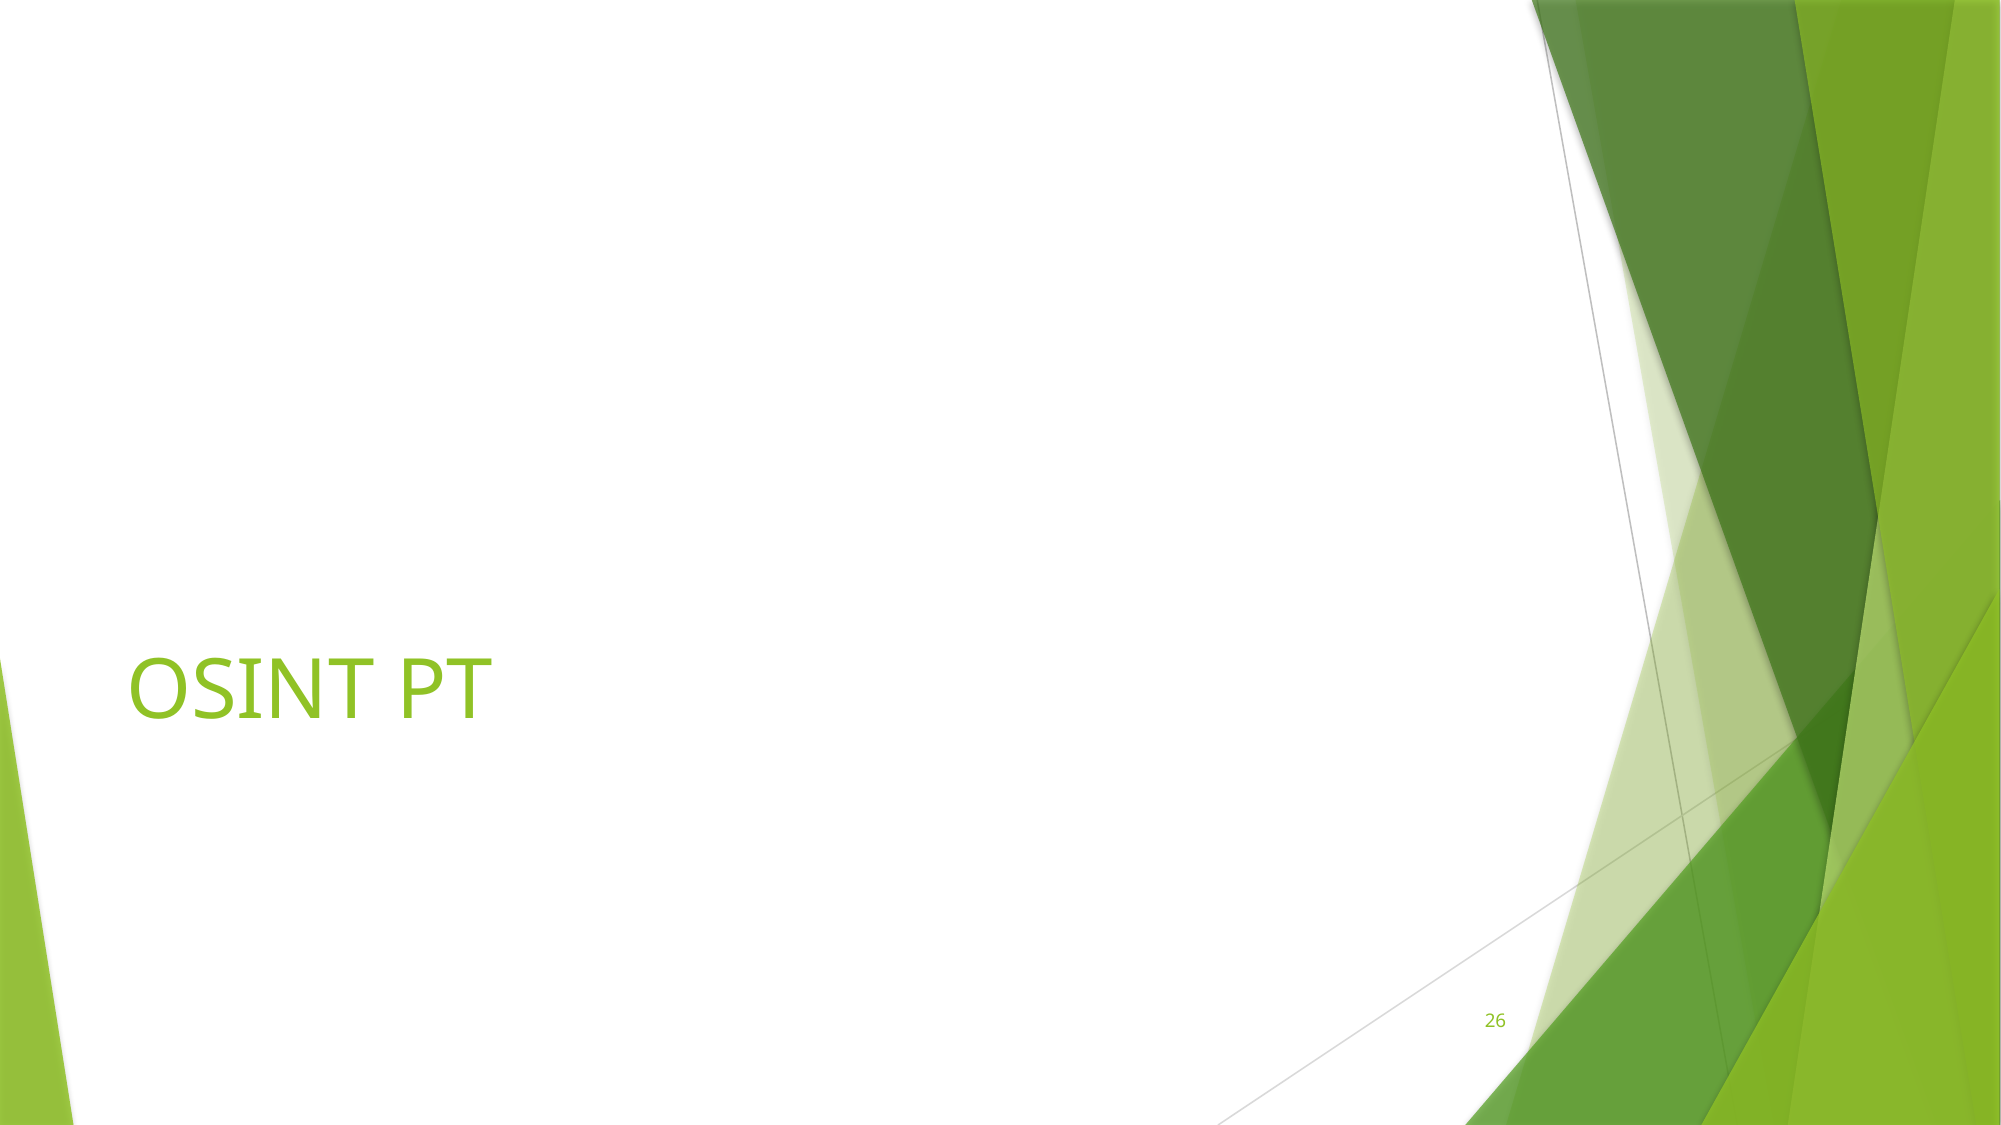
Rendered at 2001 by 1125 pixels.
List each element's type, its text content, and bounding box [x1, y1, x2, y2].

slide_number 26 [1409, 991, 1522, 1051]
title OSINT PT [111, 443, 1522, 743]
